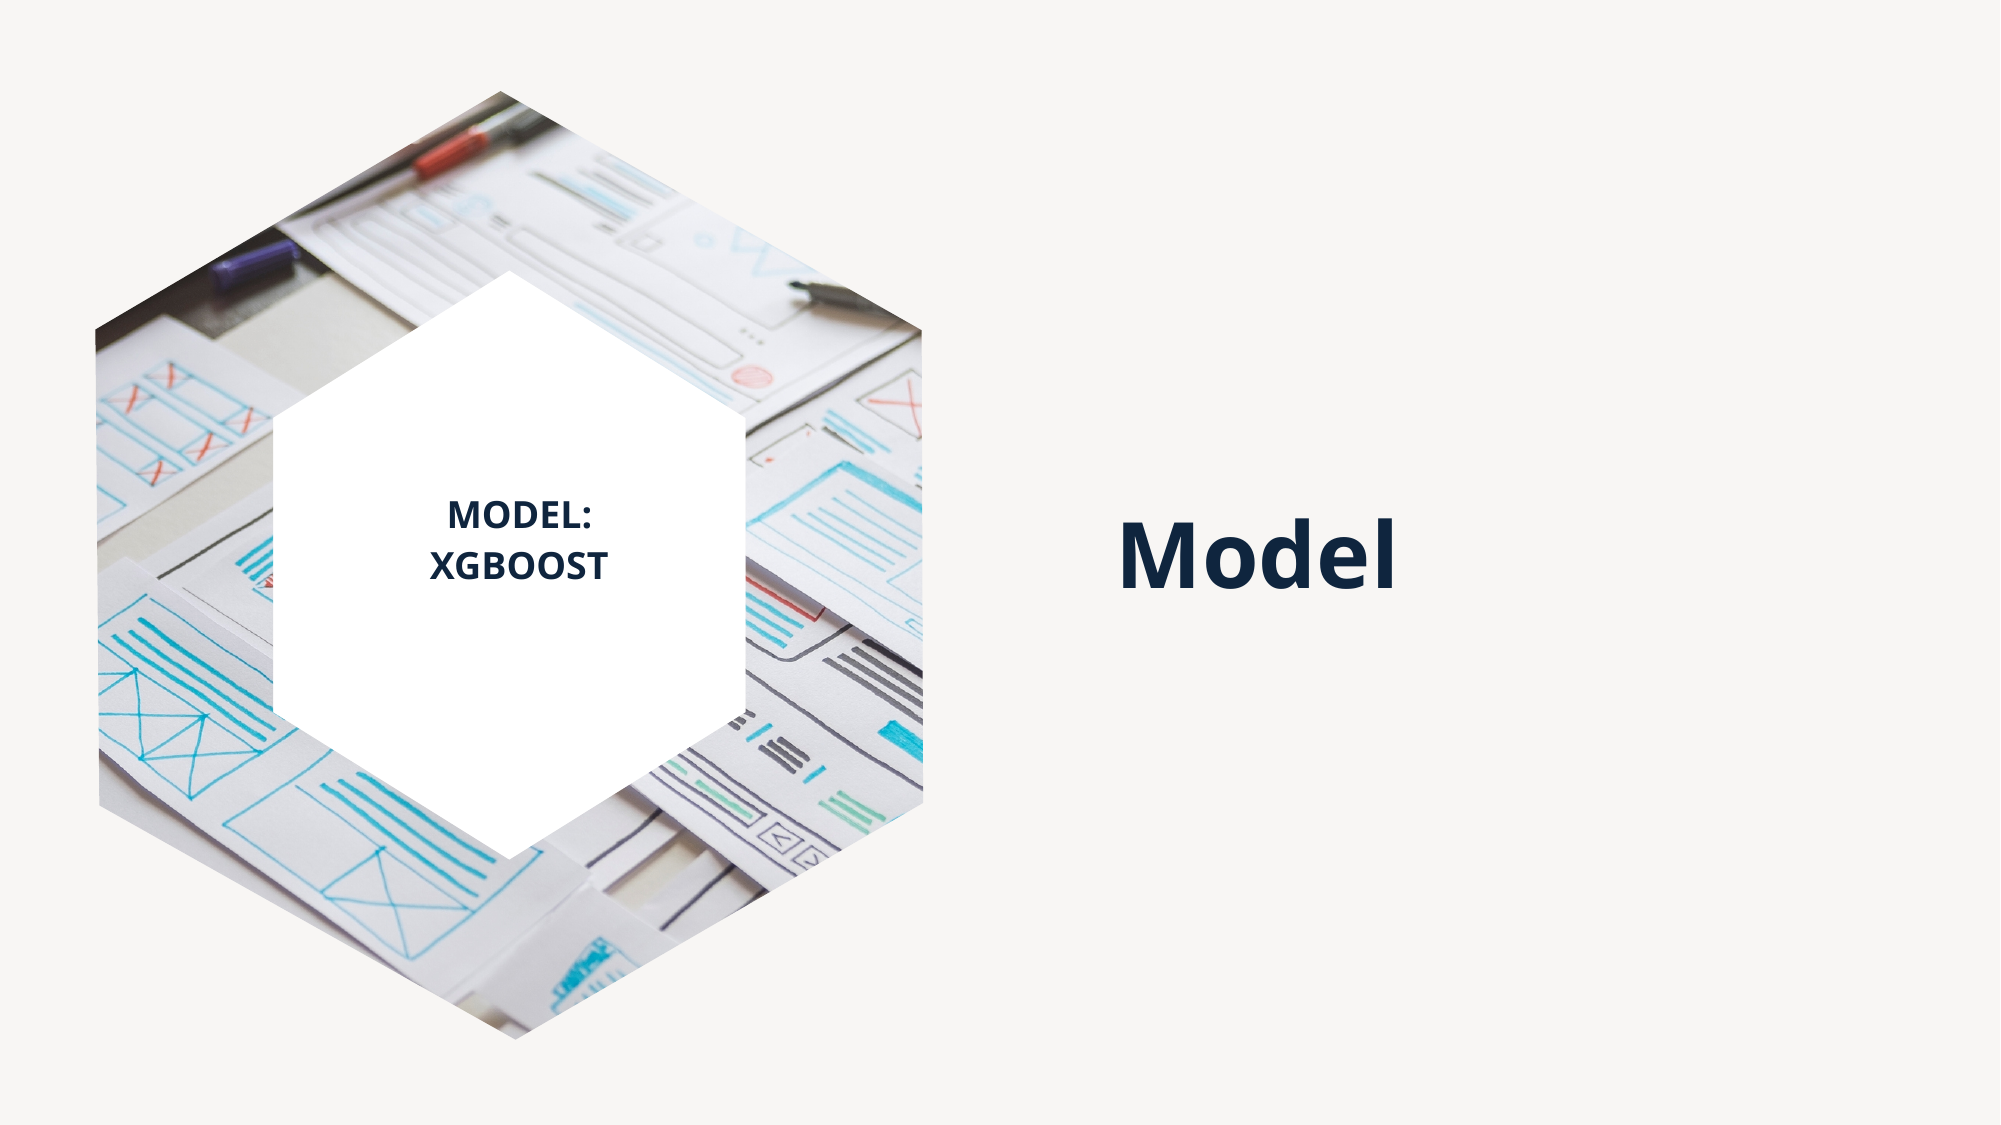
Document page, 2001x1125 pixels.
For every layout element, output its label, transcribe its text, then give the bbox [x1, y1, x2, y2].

picture [95, 91, 924, 1040]
title Model [1100, 330, 1830, 787]
